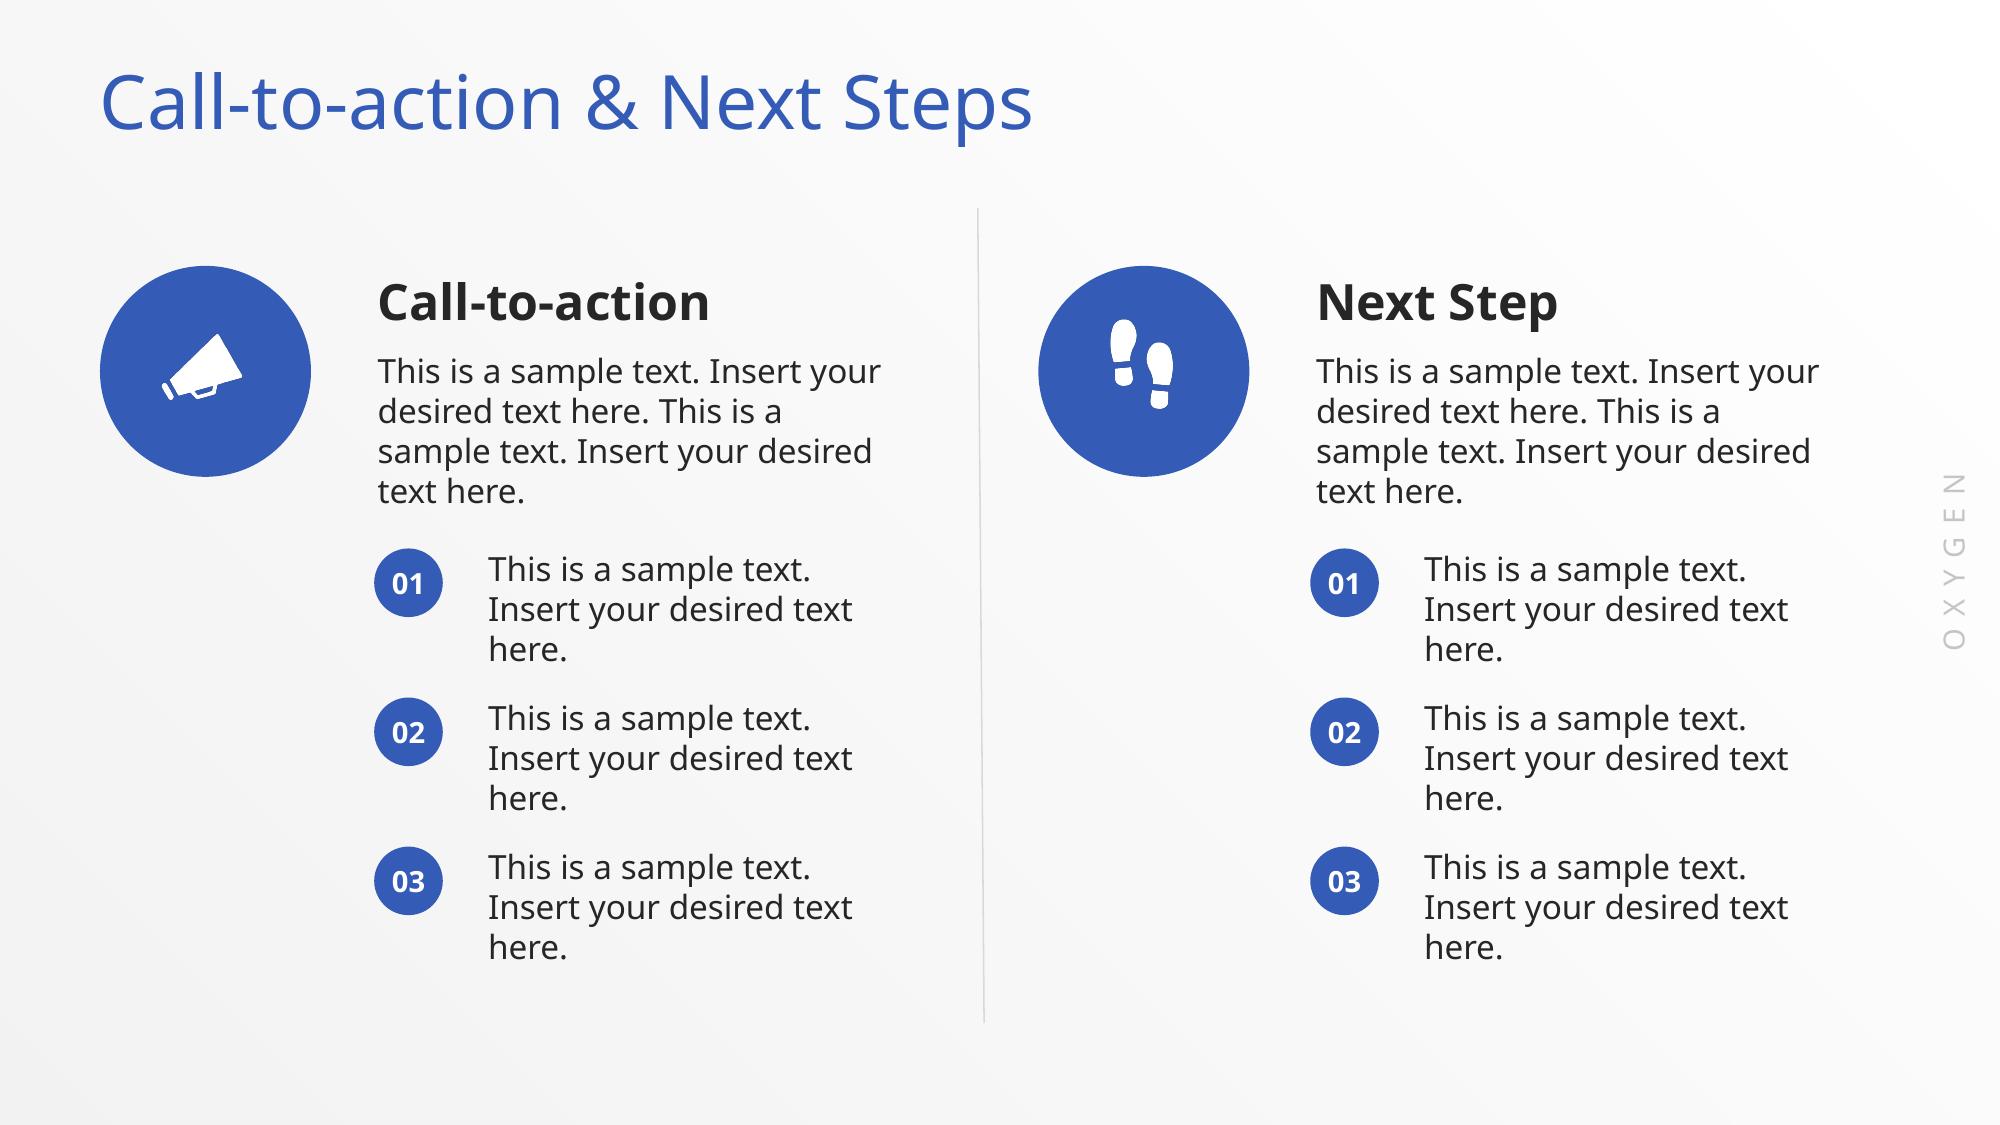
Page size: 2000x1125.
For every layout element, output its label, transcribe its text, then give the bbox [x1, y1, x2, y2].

text_box [1308, 695, 1381, 769]
text_box This is a sample text. Insert your desired text here. [1424, 548, 1827, 634]
text_box 01 [388, 564, 429, 601]
text_box This is a sample text. Insert your desired text here. [1424, 697, 1827, 783]
text_box 02 [1324, 713, 1365, 750]
text_box This is a sample text. Insert your desired text here. [488, 697, 891, 783]
text_box 01 [1324, 564, 1365, 601]
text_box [377, 274, 901, 512]
text_box 02 [388, 713, 429, 750]
text_box [1036, 263, 1252, 479]
title Call-to-action & Next Steps [99, 45, 1900, 162]
text_box [1308, 844, 1381, 918]
text_box [372, 844, 445, 918]
text_box This is a sample text. Insert your desired text here. [1424, 846, 1827, 932]
picture [152, 317, 252, 416]
text_box 03 [1324, 862, 1365, 899]
text_box [372, 695, 445, 769]
text_box 03 [388, 862, 429, 899]
text_box [1308, 546, 1381, 620]
footer OXYGEN [1922, 245, 1983, 880]
picture [1092, 314, 1191, 414]
text_box [372, 546, 445, 620]
text_box This is a sample text. Insert your desired text here. [488, 548, 891, 634]
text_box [1315, 274, 1839, 512]
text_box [977, 207, 985, 1024]
text_box [97, 263, 314, 479]
text_box This is a sample text. Insert your desired text here. [488, 846, 891, 932]
